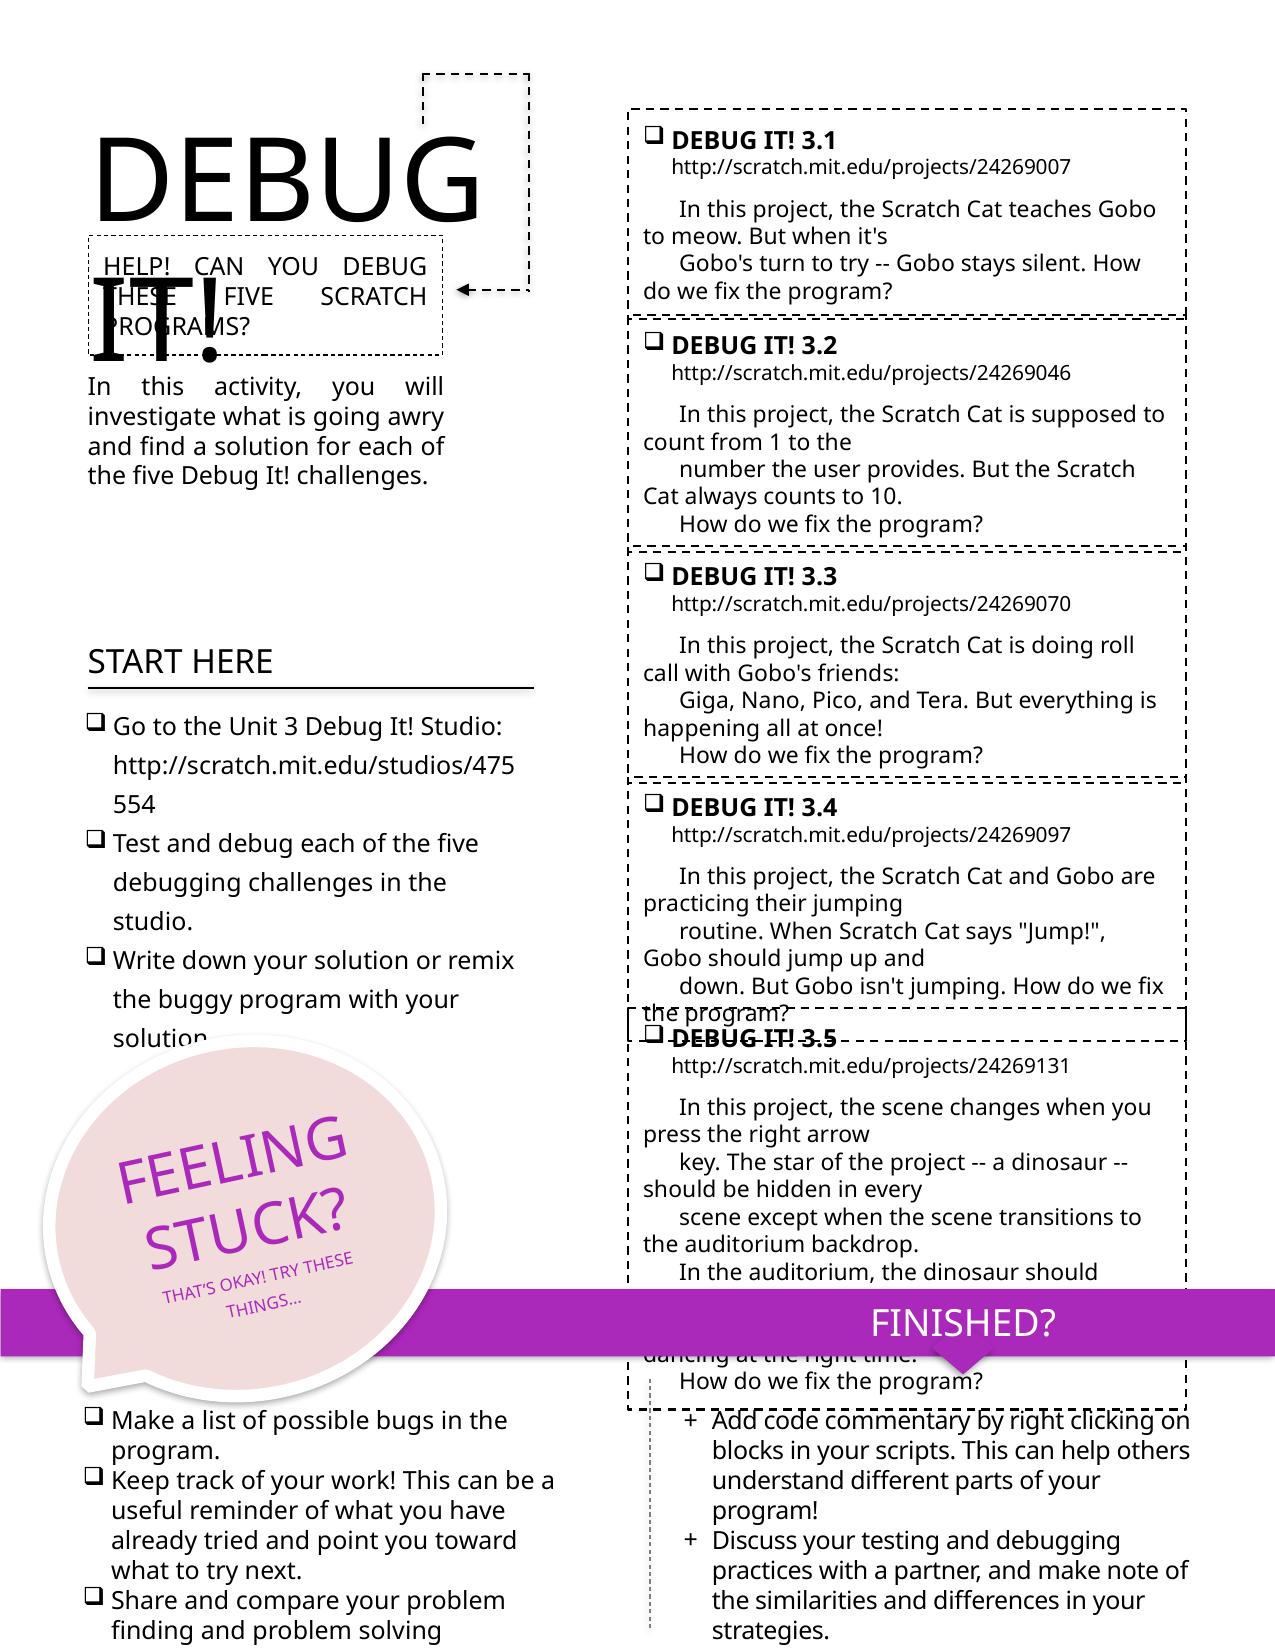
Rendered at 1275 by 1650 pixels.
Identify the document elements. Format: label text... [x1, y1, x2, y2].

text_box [421, 72, 529, 293]
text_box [627, 108, 1187, 1040]
text_box Make a list of possible bugs in the program. Keep track of your work! This can be a useful reminder of what you have already tried and point you toward what to try next. Share and compare your problem finding and problem solving approaches with a neighbor until you find something that works for you! [68, 1405, 598, 1650]
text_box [0, 1041, 1275, 1396]
text_box DEBUG IT! [465, 97, 537, 393]
text_box DEBUG IT! [75, 97, 416, 248]
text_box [72, 249, 460, 469]
text_box Add code commentary by right clicking on blocks in your scripts. This can help others understand different parts of your program! Discuss your testing and debugging practices with a partner, and make note of the similarities and differences in your strategies. Help a neighbor! [668, 1405, 1213, 1650]
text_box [69, 632, 558, 945]
